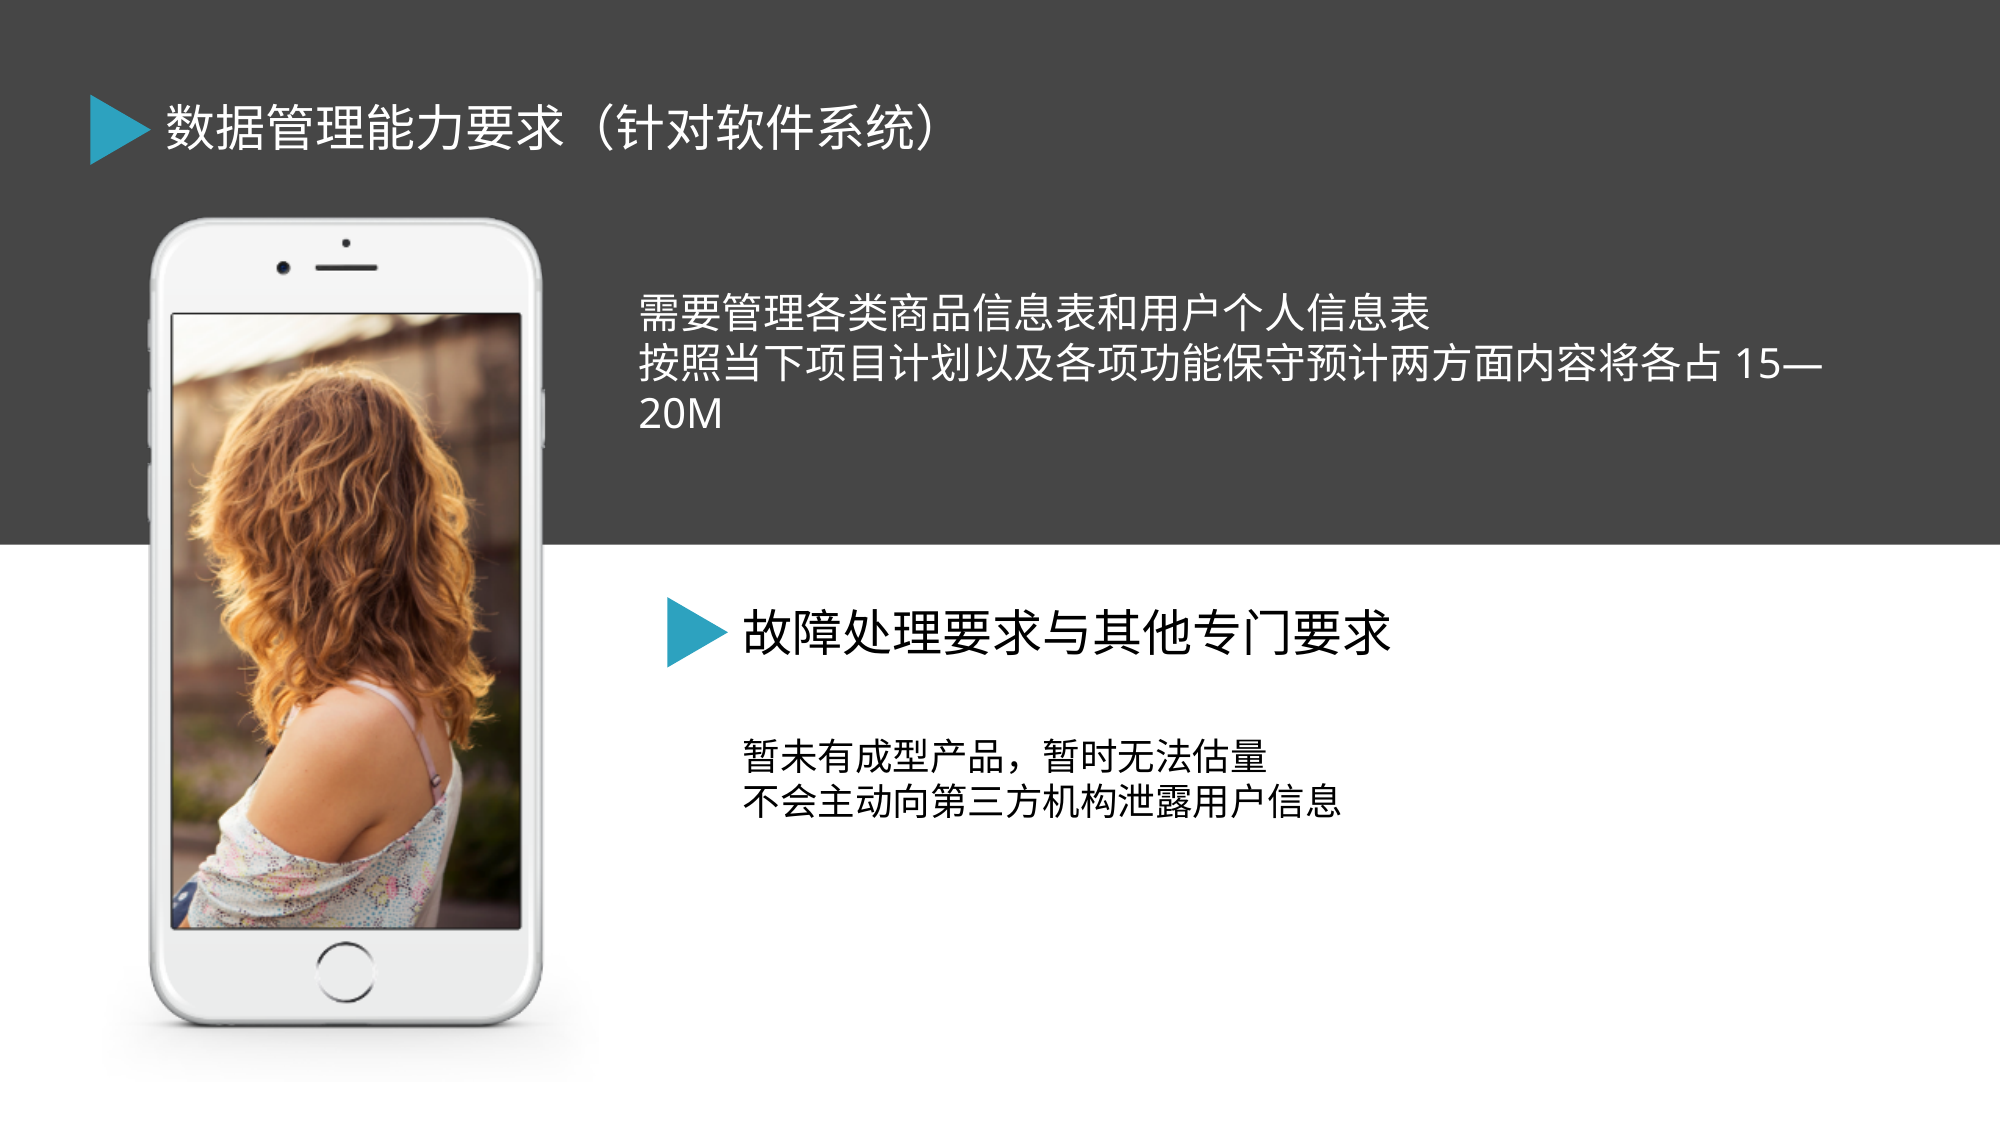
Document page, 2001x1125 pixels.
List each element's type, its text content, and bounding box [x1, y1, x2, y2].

picture [102, 182, 599, 1082]
text_box 数据管理能力要求（针对软件系统） [150, 89, 1402, 164]
text_box 需要管理各类商品信息表和用户个人信息表 按照当下项目计划以及各项功能保守预计两方面内容将各占15—20M [623, 279, 1916, 444]
text_box 暂未有成型产品，暂时无法估量 不会主动向第三方机构泄露用户信息 [727, 725, 1700, 831]
text_box [666, 595, 727, 670]
text_box 故障处理要求与其他专门要求 [727, 594, 1979, 670]
text_box [89, 92, 154, 167]
text_box [0, 0, 2000, 546]
